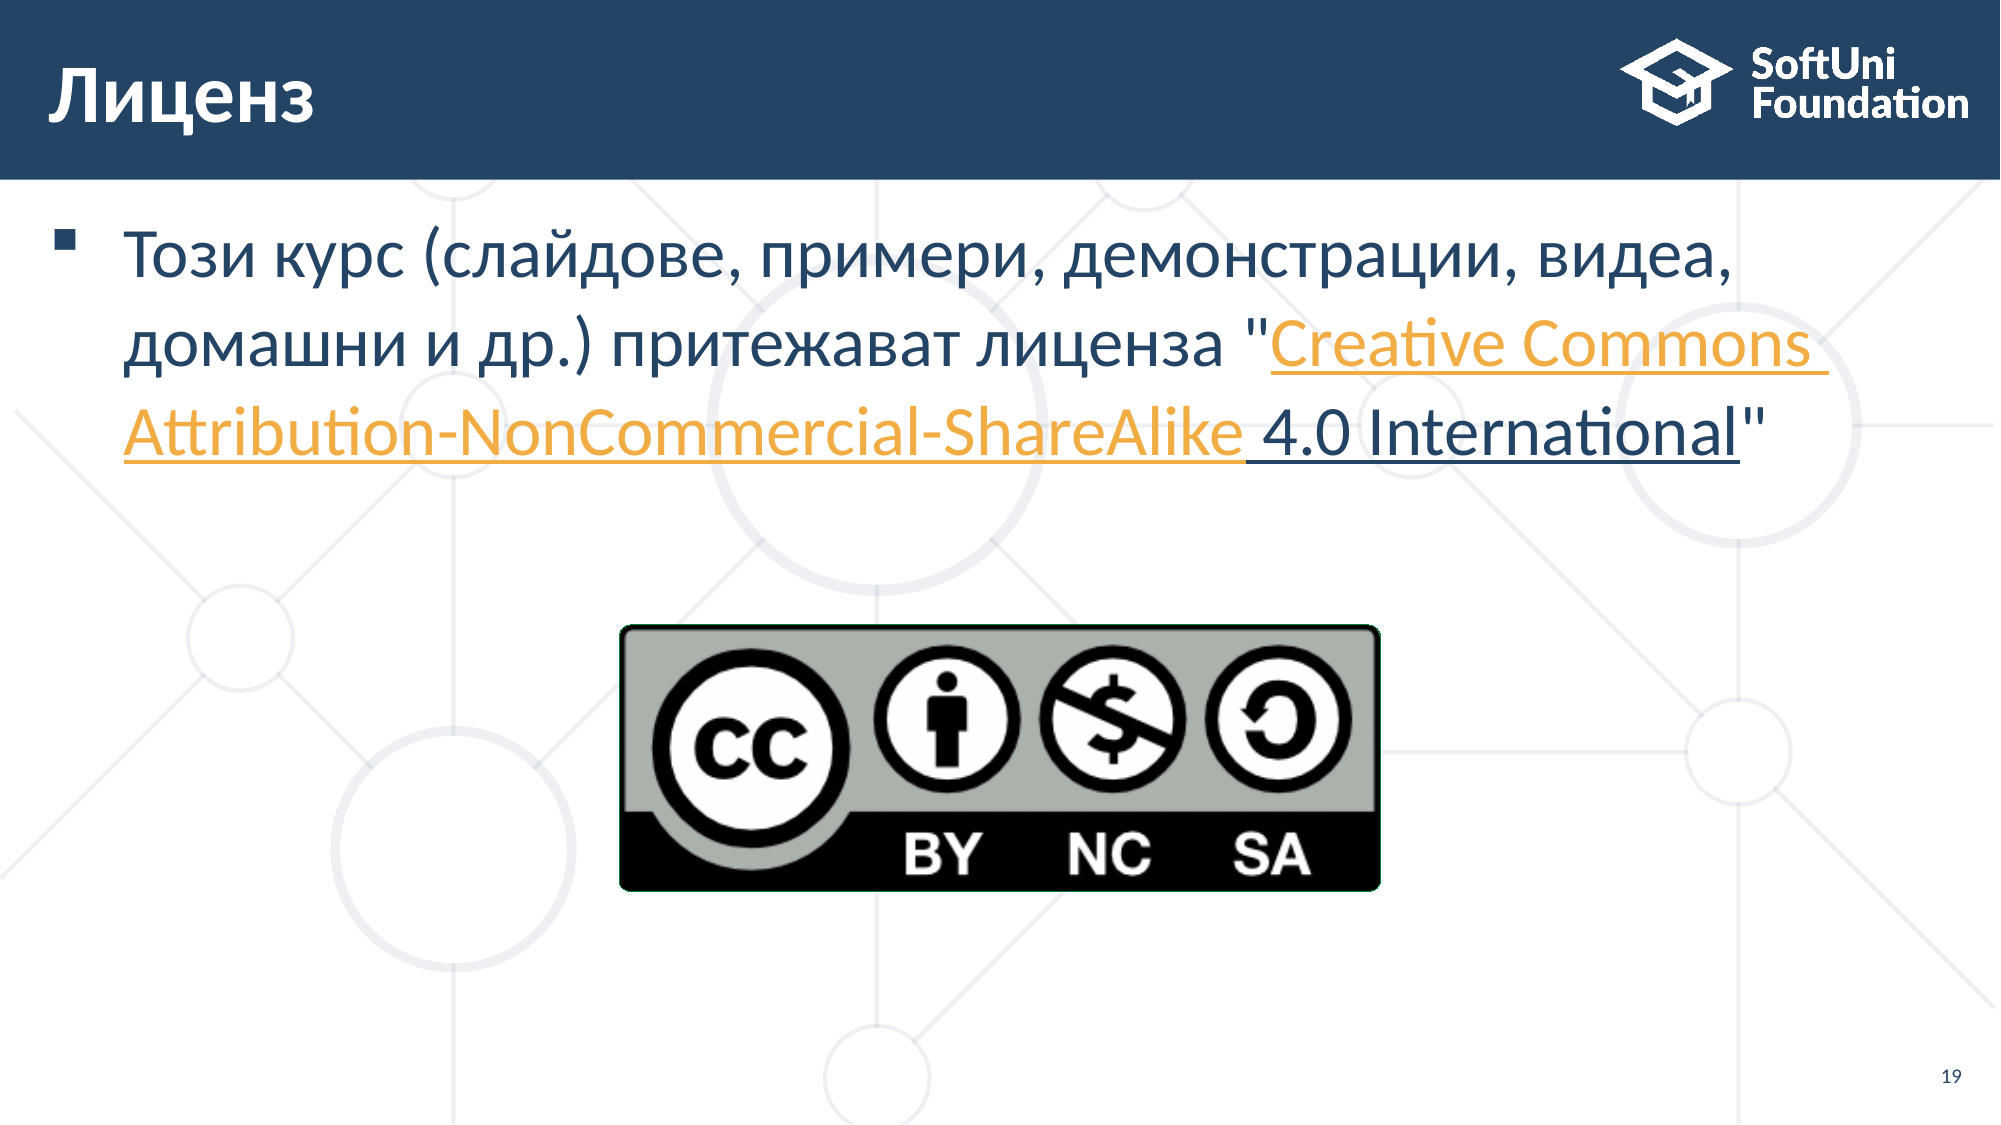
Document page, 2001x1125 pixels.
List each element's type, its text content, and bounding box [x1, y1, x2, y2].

picture [618, 624, 1381, 892]
picture [1619, 38, 1968, 126]
list Този курс (слайдове, примери, демонстрации, видеа, домашни и др.) притежават лиценза "Creative Commons Attribution-NonCommercial-ShareAlike 4.0 International" [31, 196, 1970, 1050]
title Лиценз [31, 16, 1591, 162]
slide_number 19 [1897, 1049, 1968, 1101]
